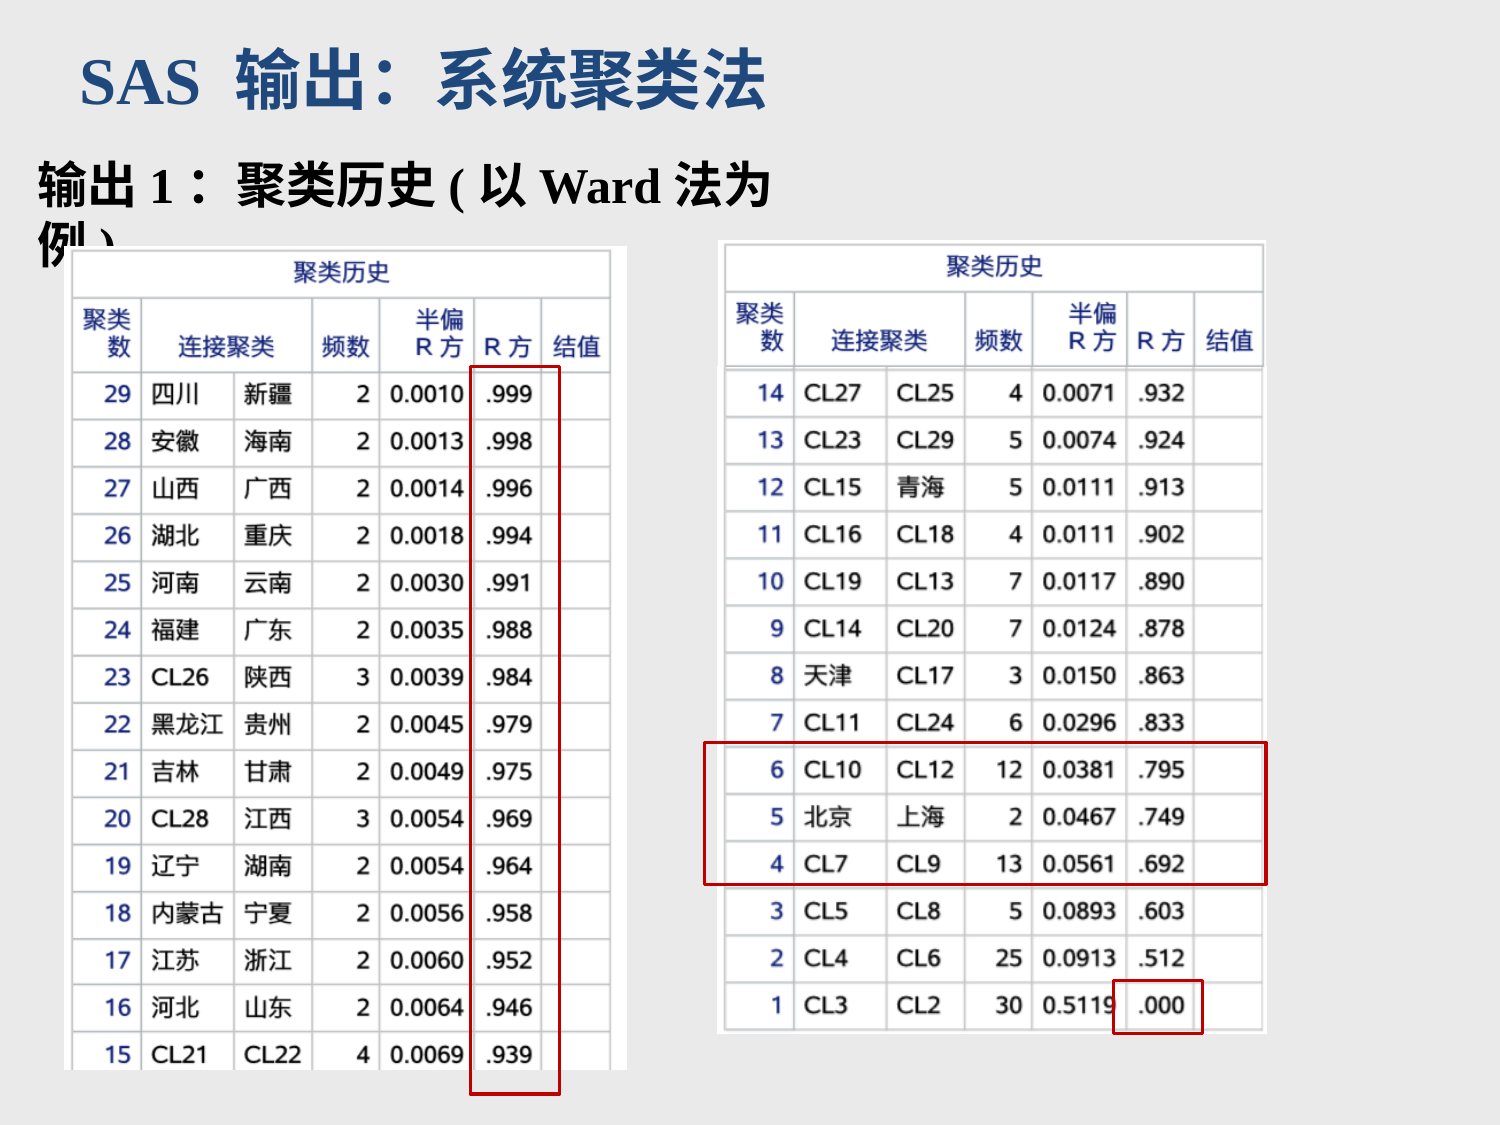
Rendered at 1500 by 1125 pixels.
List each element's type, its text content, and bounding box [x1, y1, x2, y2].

picture [717, 240, 1267, 1034]
text_box [702, 740, 712, 886]
text_box [468, 1077, 562, 1096]
text_box 输出1：聚类历史(以Ward法为例) [22, 145, 866, 281]
text_box SAS 输出：系统聚类法 [64, 30, 960, 126]
picture [64, 246, 627, 1070]
